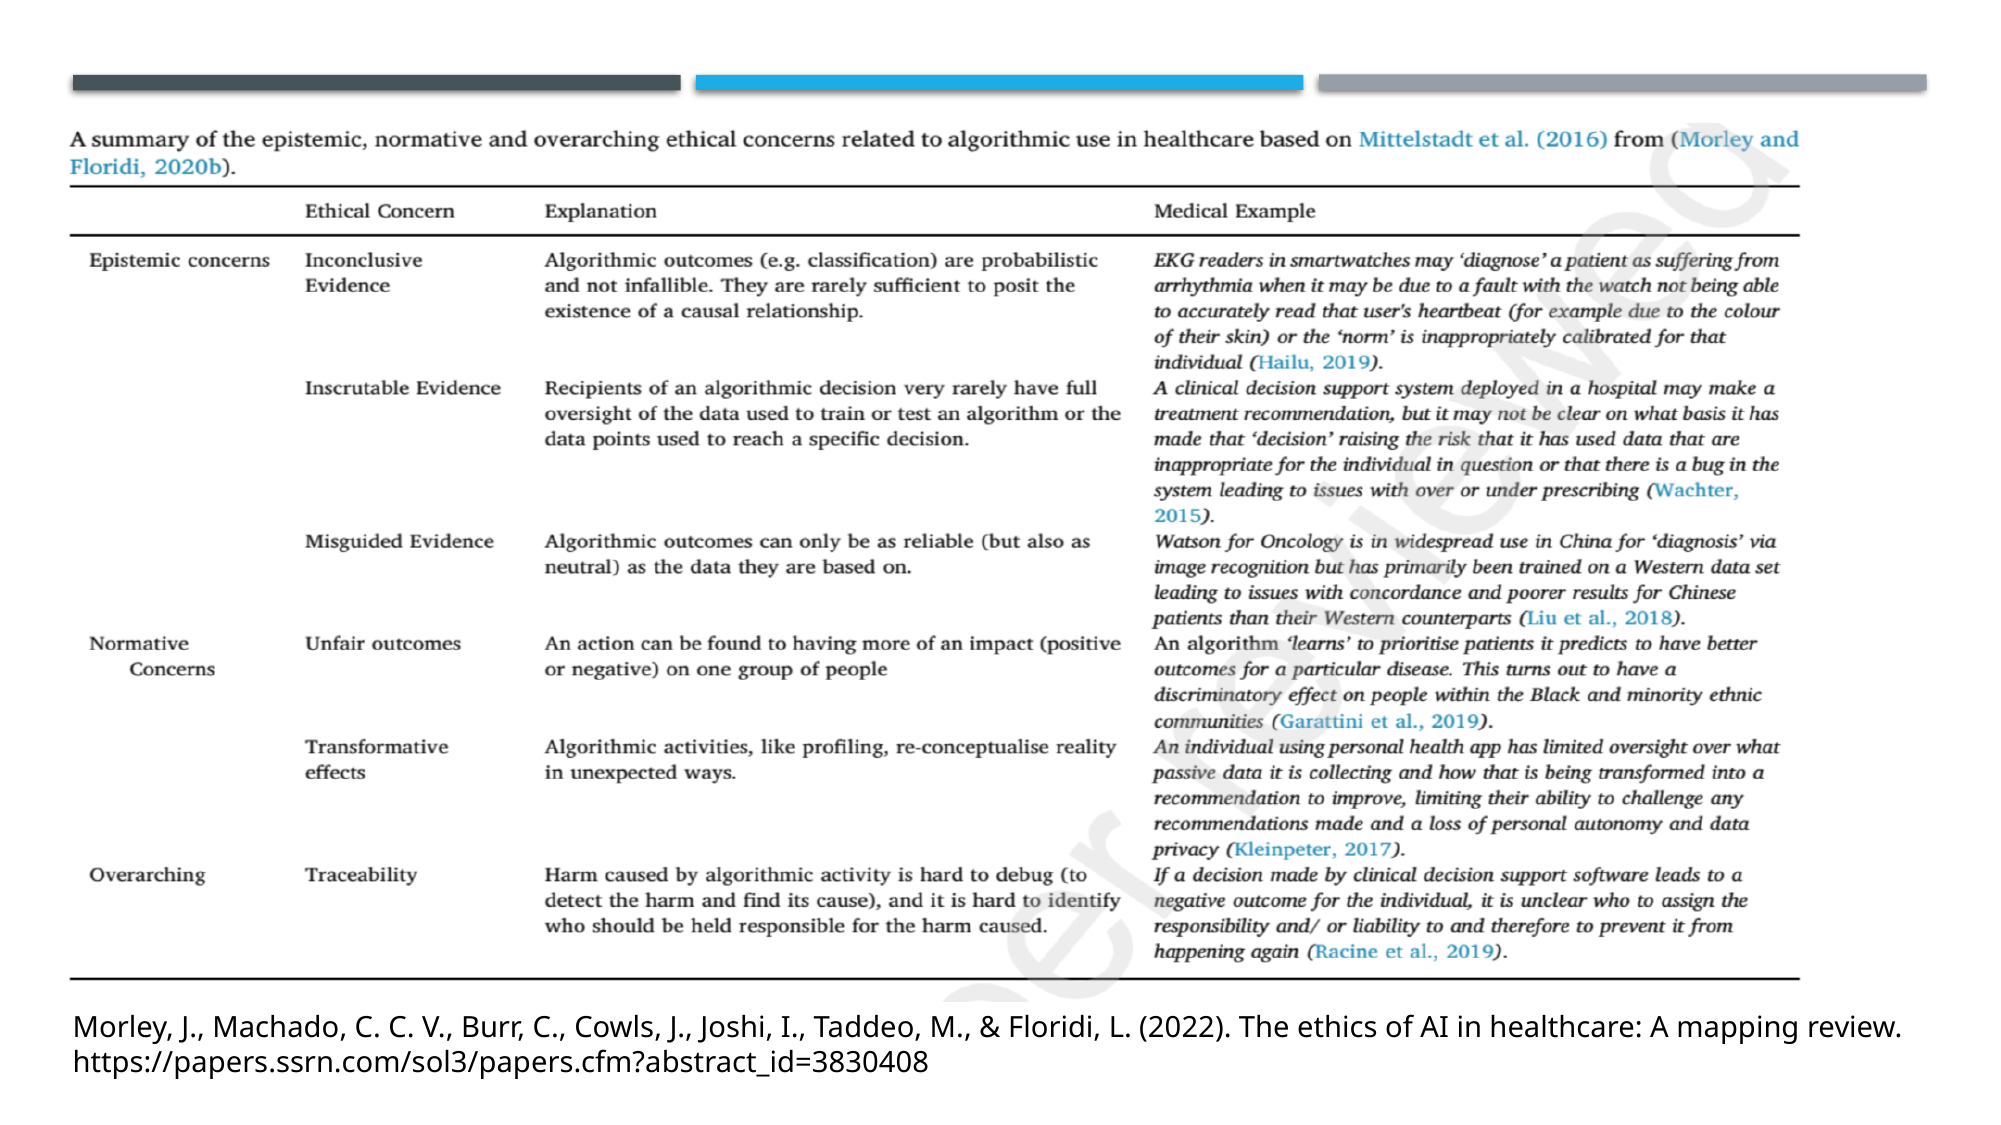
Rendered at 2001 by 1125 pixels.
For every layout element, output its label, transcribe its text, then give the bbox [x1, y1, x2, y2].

text_box Morley, J., Machado, C. C. V., Burr, C., Cowls, J., Joshi, I., Taddeo, M., & Floridi, L. (2022). The ethics of AI in healthcare: A mapping review. https://papers.ssrn.com/sol3/papers.cfm?abstract_id=3830408 [57, 1001, 1949, 1086]
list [50, 123, 1816, 1002]
